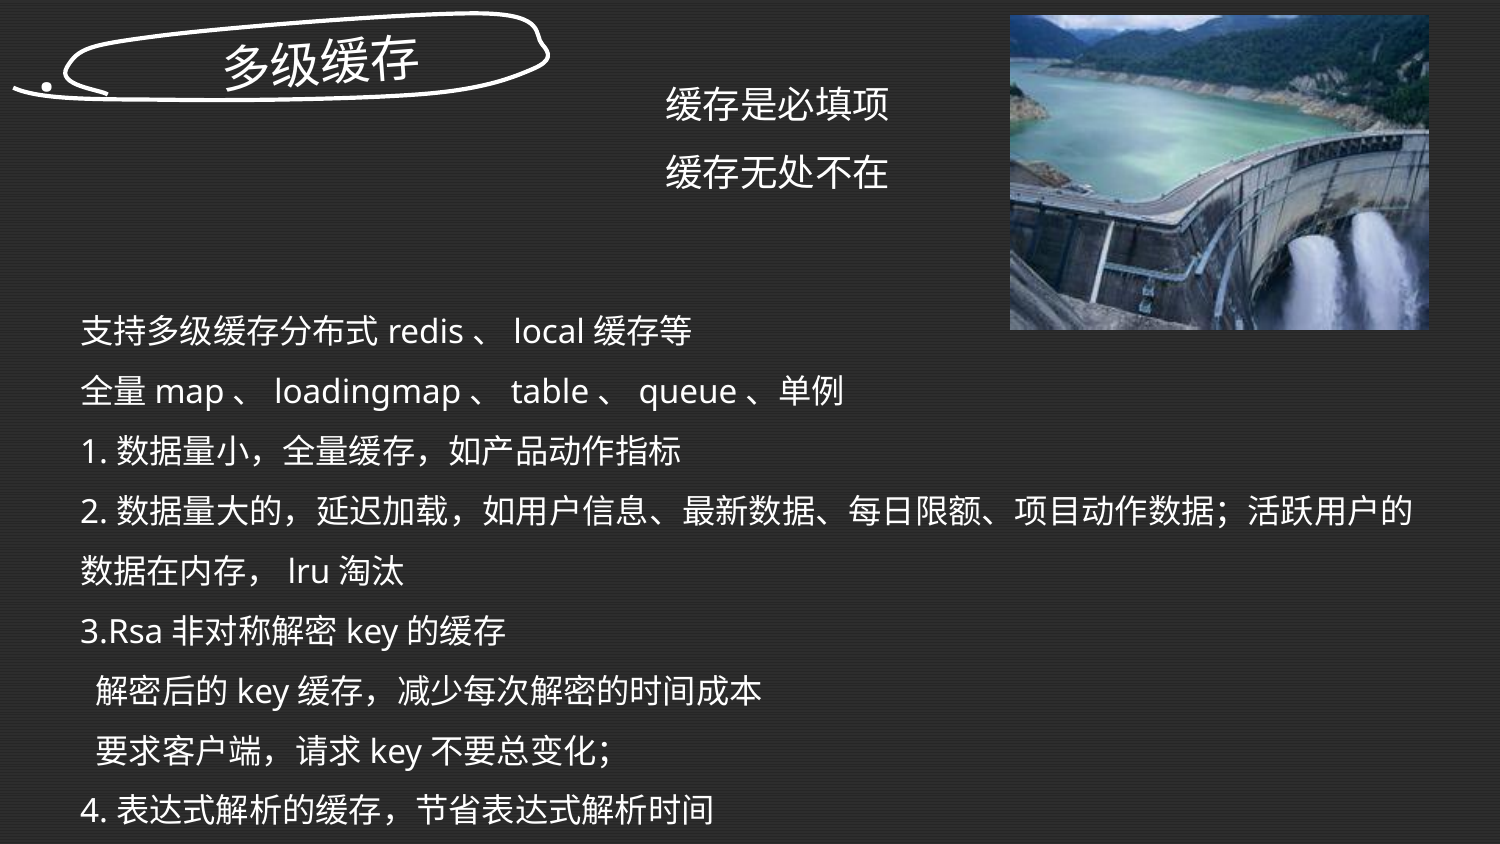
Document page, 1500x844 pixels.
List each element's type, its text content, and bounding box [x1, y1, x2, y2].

text_box 缓存是必填项 缓存无处不在 [650, 51, 1004, 202]
picture [1009, 15, 1430, 331]
text_box 支持多级缓存分布式redis、local缓存等 全量map、loadingmap、table、queue、单例 1.数据量小，全量缓存，如产品动作指标 2.数据量大的，延迟加载，如用户信息、最新数据、每日限额、项目动作数据；活跃用户的数据在内存，lru淘汰 3.Rsa非对称解密key的缓存 解密后的key缓存，减少每次解密的时间成本 要求客户端，请求key不要总变化； 4.表达式解析的缓存，节省表达式解析时间 [65, 283, 1429, 837]
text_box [12, 13, 549, 112]
